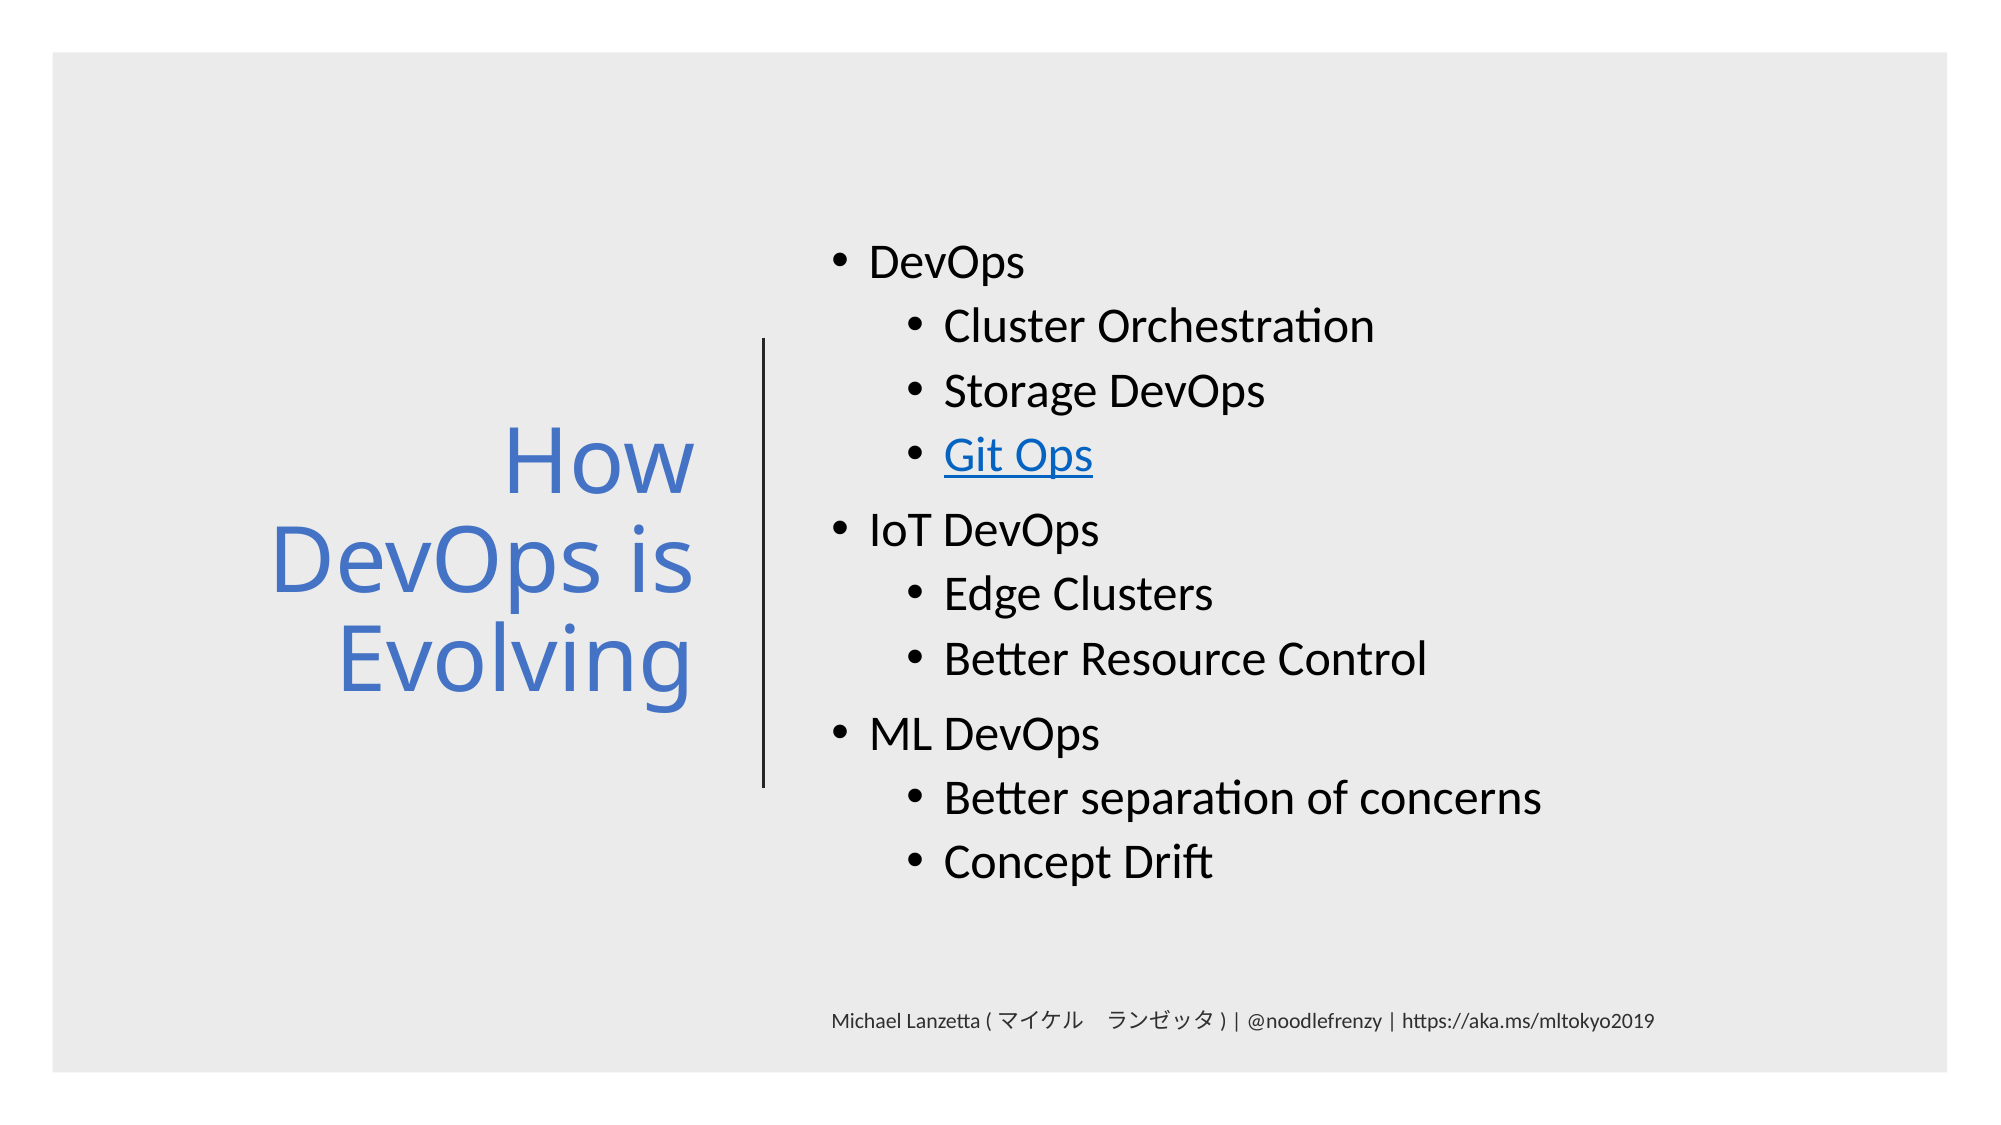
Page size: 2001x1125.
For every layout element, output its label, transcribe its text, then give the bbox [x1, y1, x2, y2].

title How DevOps is Evolving [137, 158, 711, 967]
list DevOps Cluster Orchestration Storage DevOps Git Ops IoT DevOps Edge Clusters Better Resource Control ML DevOps Better separation of concerns Concept Drift [816, 158, 1863, 967]
footer Michael Lanzetta (マイケル ランゼッタ) | @noodlefrenzy | https://aka.ms/mltokyo2019 [816, 989, 1680, 1050]
text_box [52, 51, 1948, 1073]
